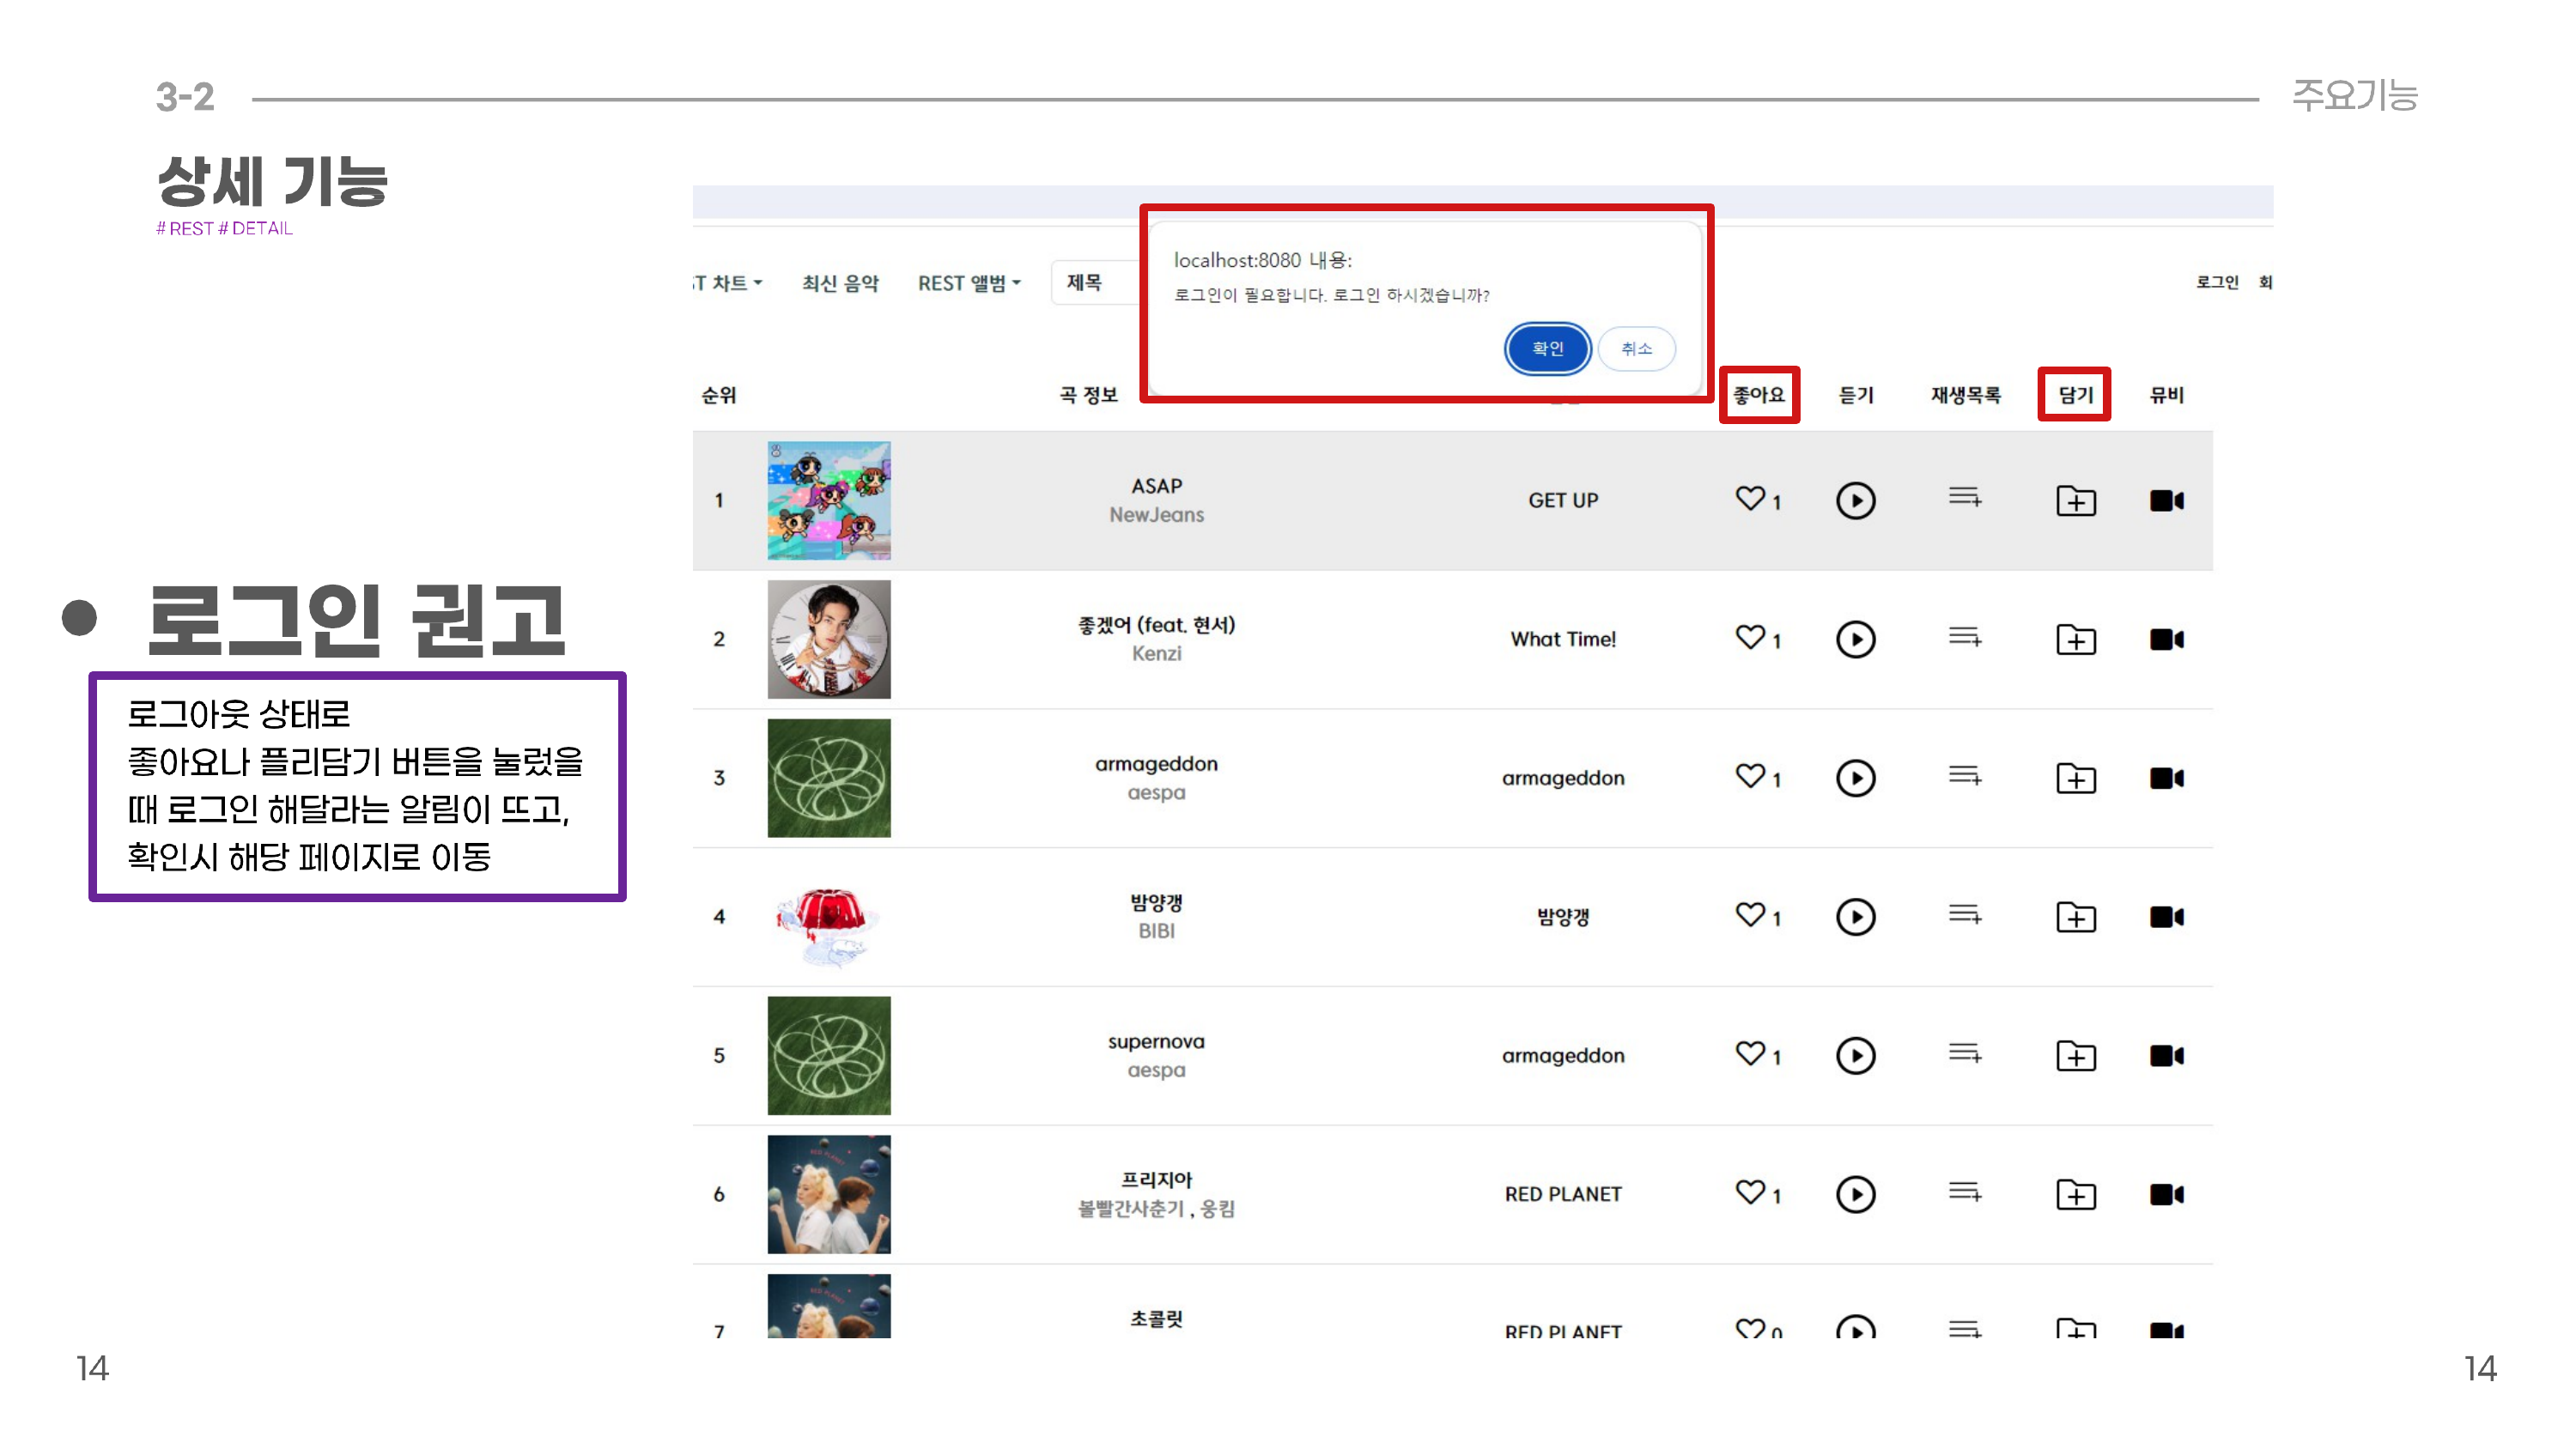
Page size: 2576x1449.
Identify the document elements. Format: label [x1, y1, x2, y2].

text_box [496, 585, 562, 634]
text_box [252, 156, 262, 207]
text_box [252, 98, 2260, 102]
text_box [229, 641, 301, 656]
text_box [195, 156, 210, 185]
text_box [161, 185, 205, 208]
text_box [156, 82, 215, 112]
text_box [159, 156, 194, 184]
text_box [155, 221, 293, 235]
text_box [412, 609, 483, 658]
text_box [213, 156, 249, 206]
text_box [61, 599, 97, 636]
text_box [2293, 79, 2419, 112]
text_box [315, 632, 380, 658]
text_box [364, 584, 379, 639]
text_box [233, 585, 298, 637]
text_box [492, 612, 565, 656]
text_box [341, 156, 386, 175]
text_box [76, 1355, 110, 1381]
text_box [149, 585, 222, 655]
text_box [340, 187, 386, 208]
text_box [337, 177, 387, 185]
text_box [693, 185, 2275, 1338]
text_box [309, 584, 356, 628]
text_box [285, 157, 314, 204]
text_box [88, 670, 627, 902]
text_box [2465, 1355, 2498, 1381]
text_box [416, 585, 459, 609]
text_box [320, 156, 331, 207]
text_box [449, 584, 483, 641]
